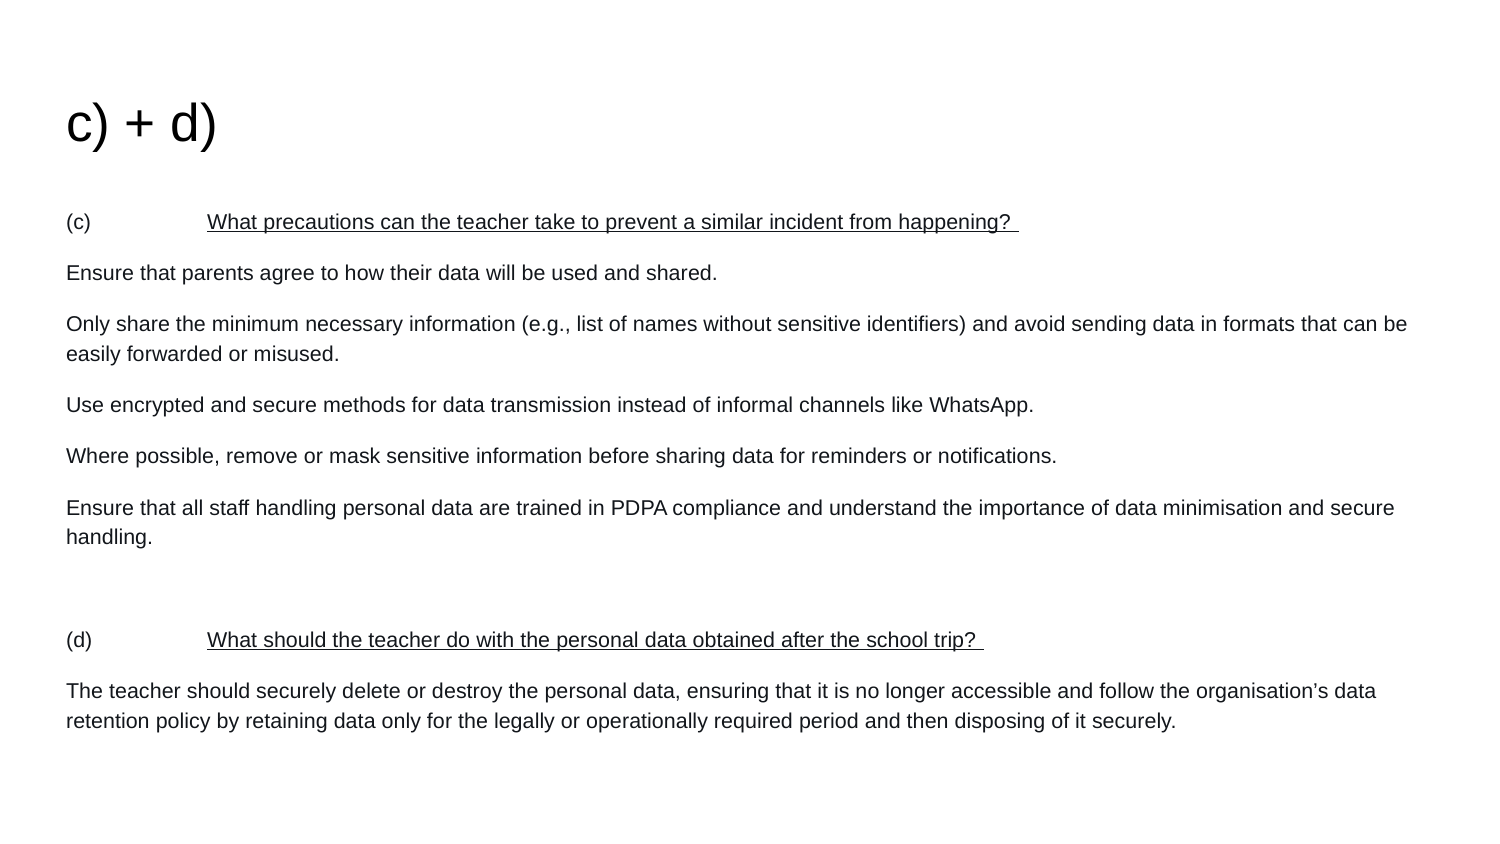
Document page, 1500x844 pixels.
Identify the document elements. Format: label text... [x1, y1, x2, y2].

title c) + d) [51, 72, 1449, 167]
list (c) What precautions can the teacher take to prevent a similar incident from happening? Ensure that parents agree to how their data will be used and shared. Only share the minimum necessary information (e.g., list of names without sensitive identifiers) and avoid sending data in formats that can be easily forwarded or misused. Use encrypted and secure methods for data transmission instead of informal channels like WhatsApp. Where possible, remove or mask sensitive information before sharing data for reminders or notifications. Ensure that all staff handling personal data are trained in PDPA compliance and understand the importance of data minimisation and secure handling. (d) What should the teacher do with the personal data obtained after the school trip? The teacher should securely delete or destroy the personal data, ensuring that it is no longer accessible and follow the organisation’s data retention policy by retaining data only for the legally or operationally required period and then disposing of it securely. [51, 189, 1449, 750]
